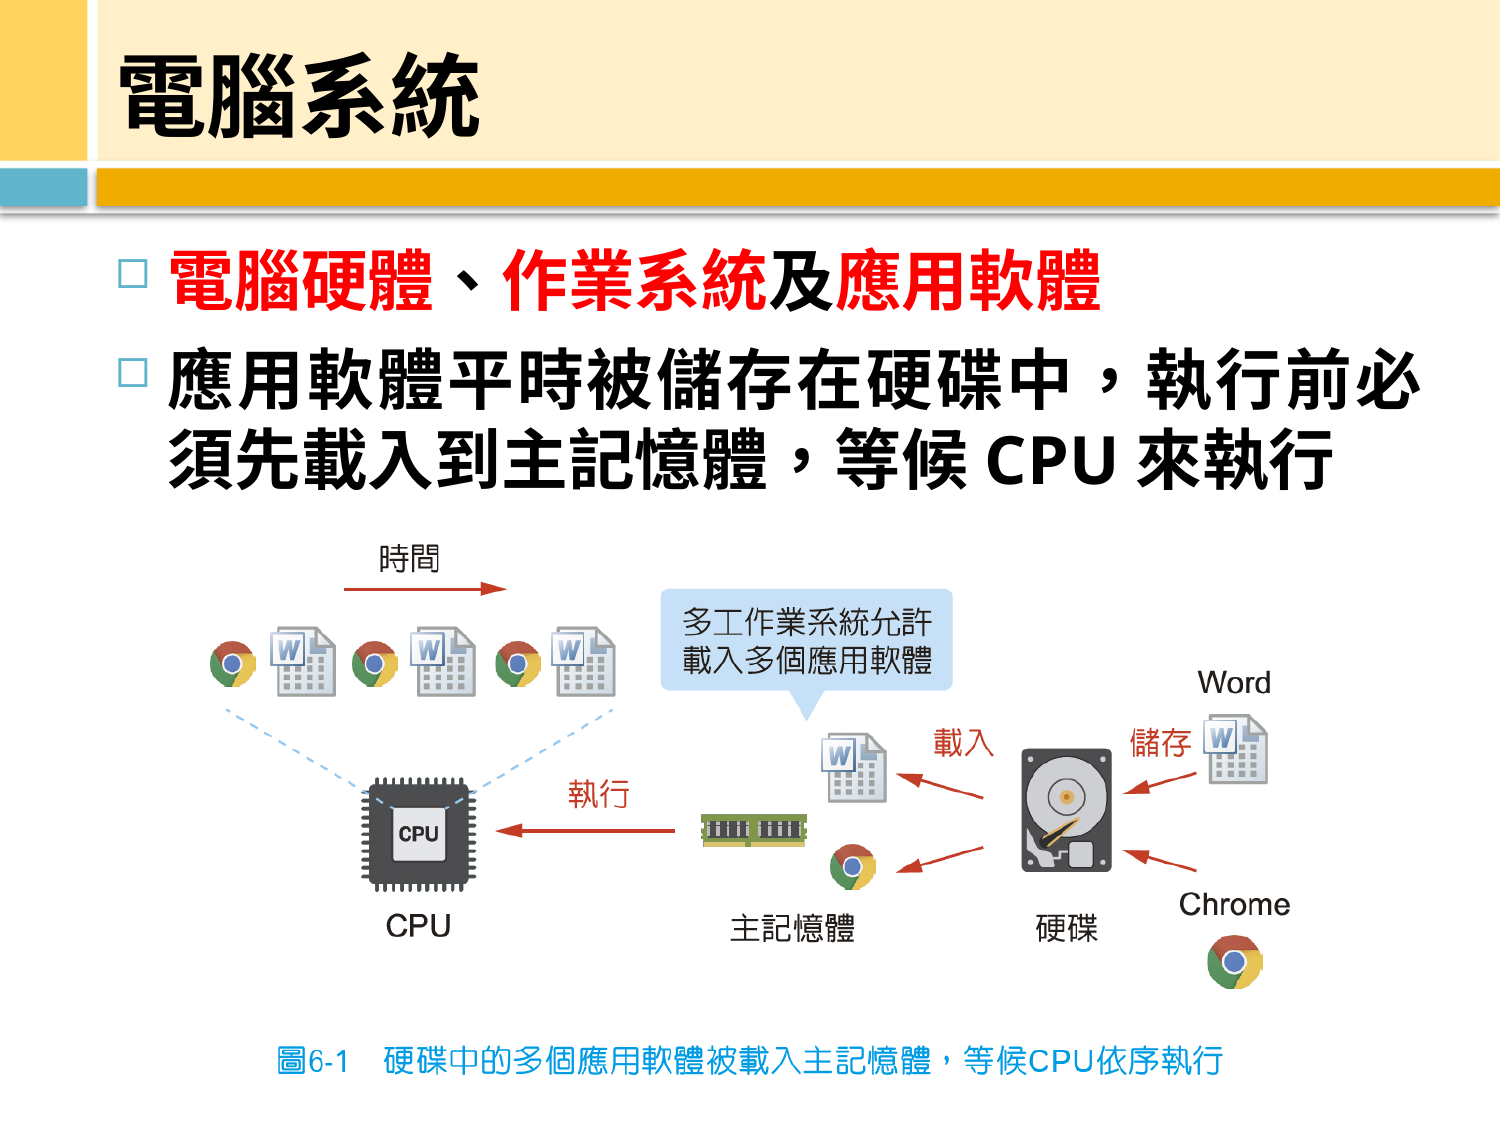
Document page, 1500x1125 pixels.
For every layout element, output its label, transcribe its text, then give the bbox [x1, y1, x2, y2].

title 電腦系統 [100, 26, 1438, 161]
list 電腦硬體、作業系統及應用軟體 應用軟體平時被儲存在硬碟中，執行前必須先載入到主記憶體，等候CPU來執行 [100, 231, 1438, 1024]
picture [162, 519, 1338, 1095]
